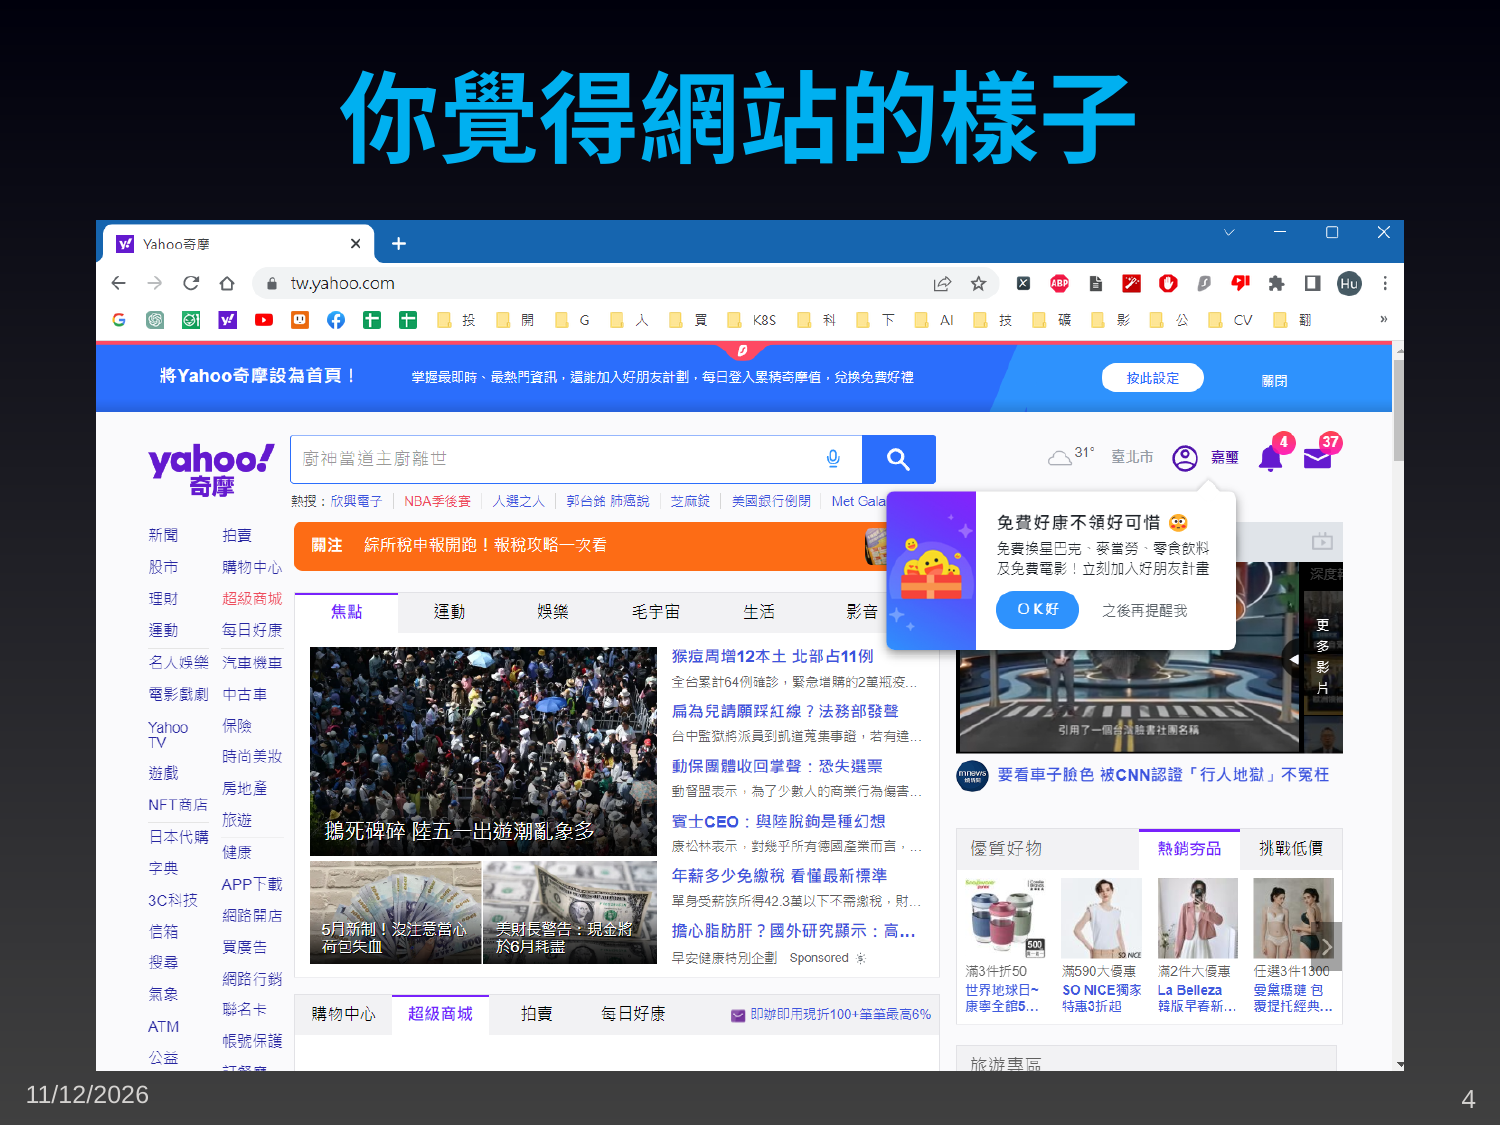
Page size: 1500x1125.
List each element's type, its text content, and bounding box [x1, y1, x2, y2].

picture [95, 219, 1404, 1072]
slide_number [10, 1075, 411, 1117]
text_box 你覺得網站的樣子 [324, 27, 1238, 191]
slide_number 4 [1340, 1075, 1491, 1117]
